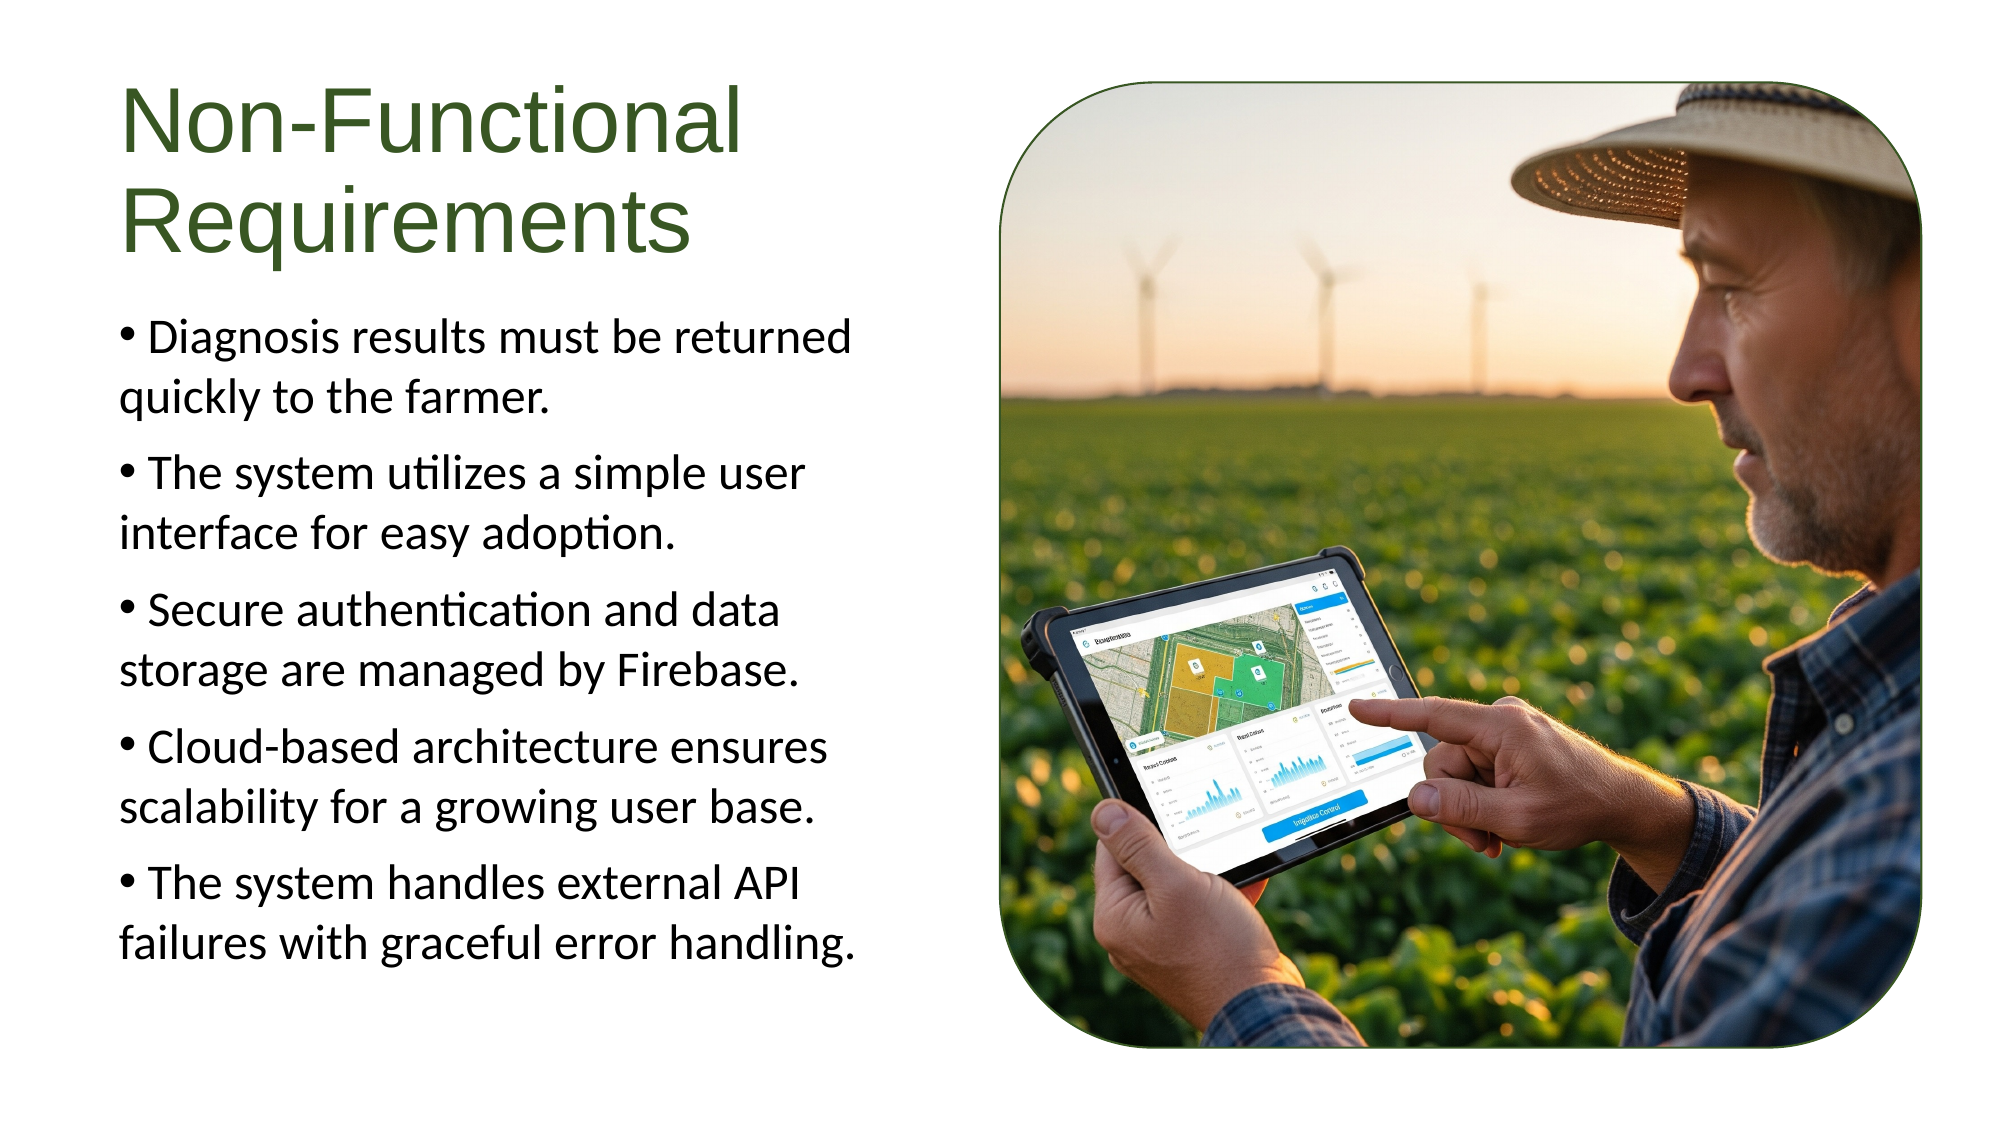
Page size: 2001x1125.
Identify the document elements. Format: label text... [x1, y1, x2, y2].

title Non-Functional Requirements [119, 63, 938, 283]
text_box Diagnosis results must be returned quickly to the farmer. The system utilizes a simple user interface for easy adoption. Secure authentication and data storage are managed by Firebase. Cloud-based architecture ensures scalability for a growing user base. The system handles external API failures with graceful error handling. [104, 295, 957, 1014]
text_box [998, 81, 1923, 1049]
